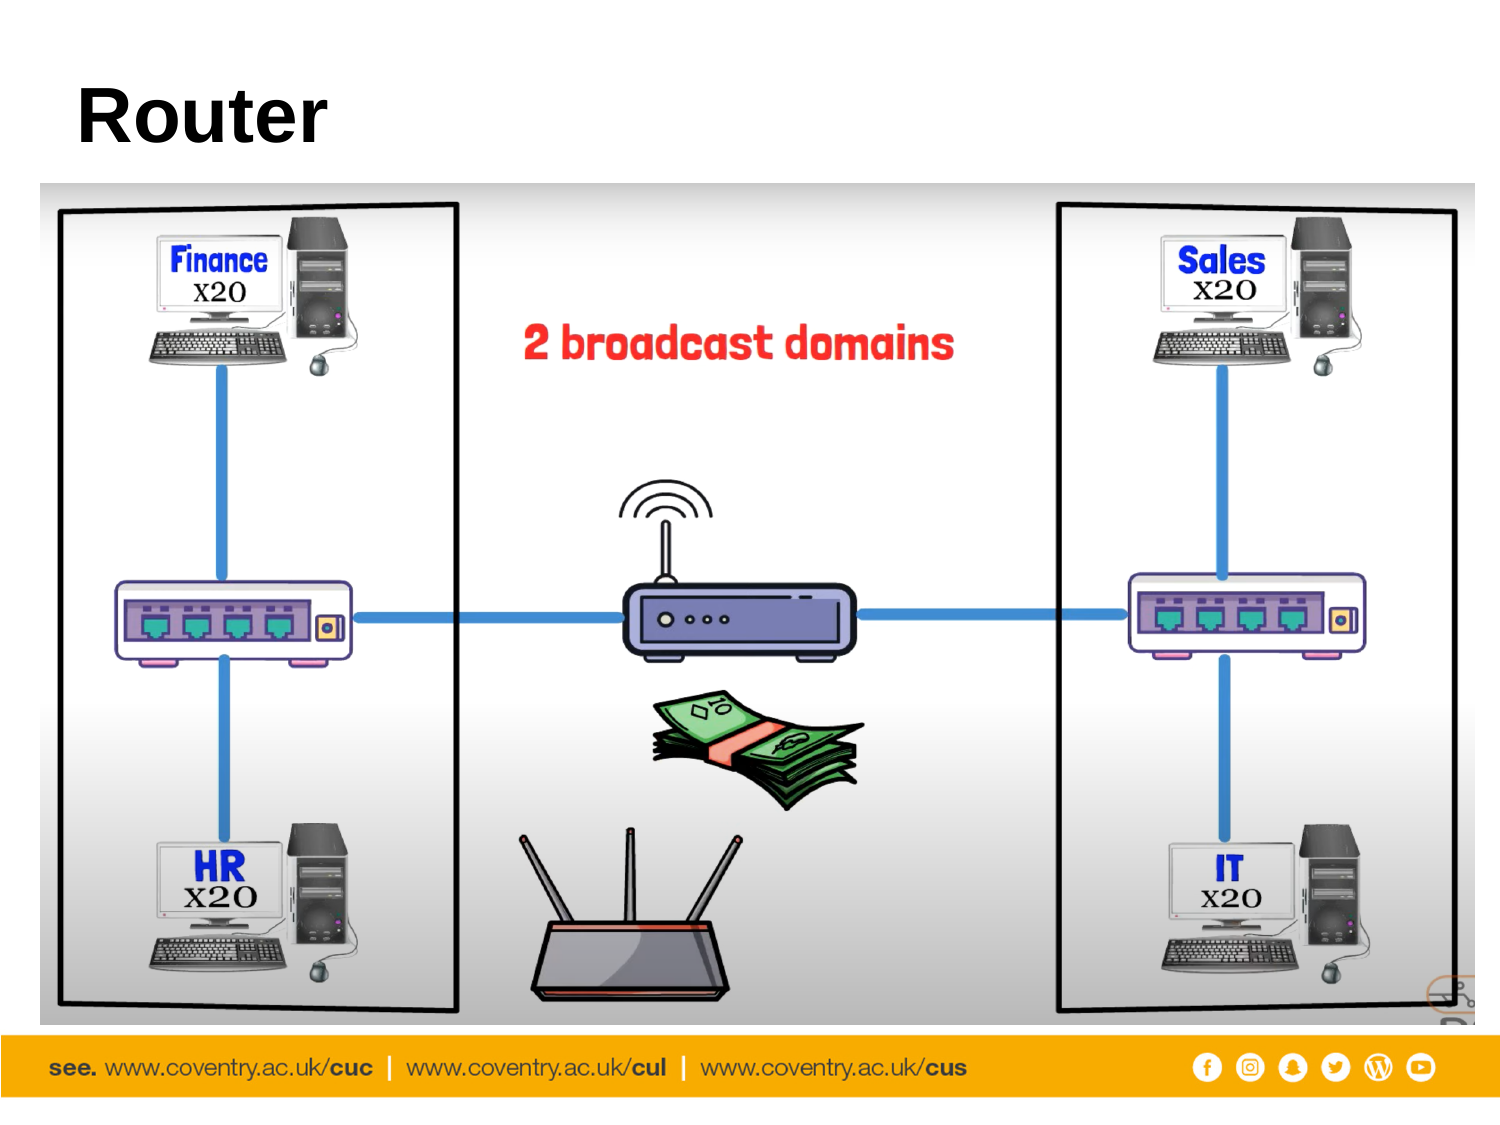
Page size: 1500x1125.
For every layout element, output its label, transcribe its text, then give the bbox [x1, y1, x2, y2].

picture [0, 0, 1500, 1125]
title Router [76, 63, 1424, 159]
list [40, 179, 1500, 422]
